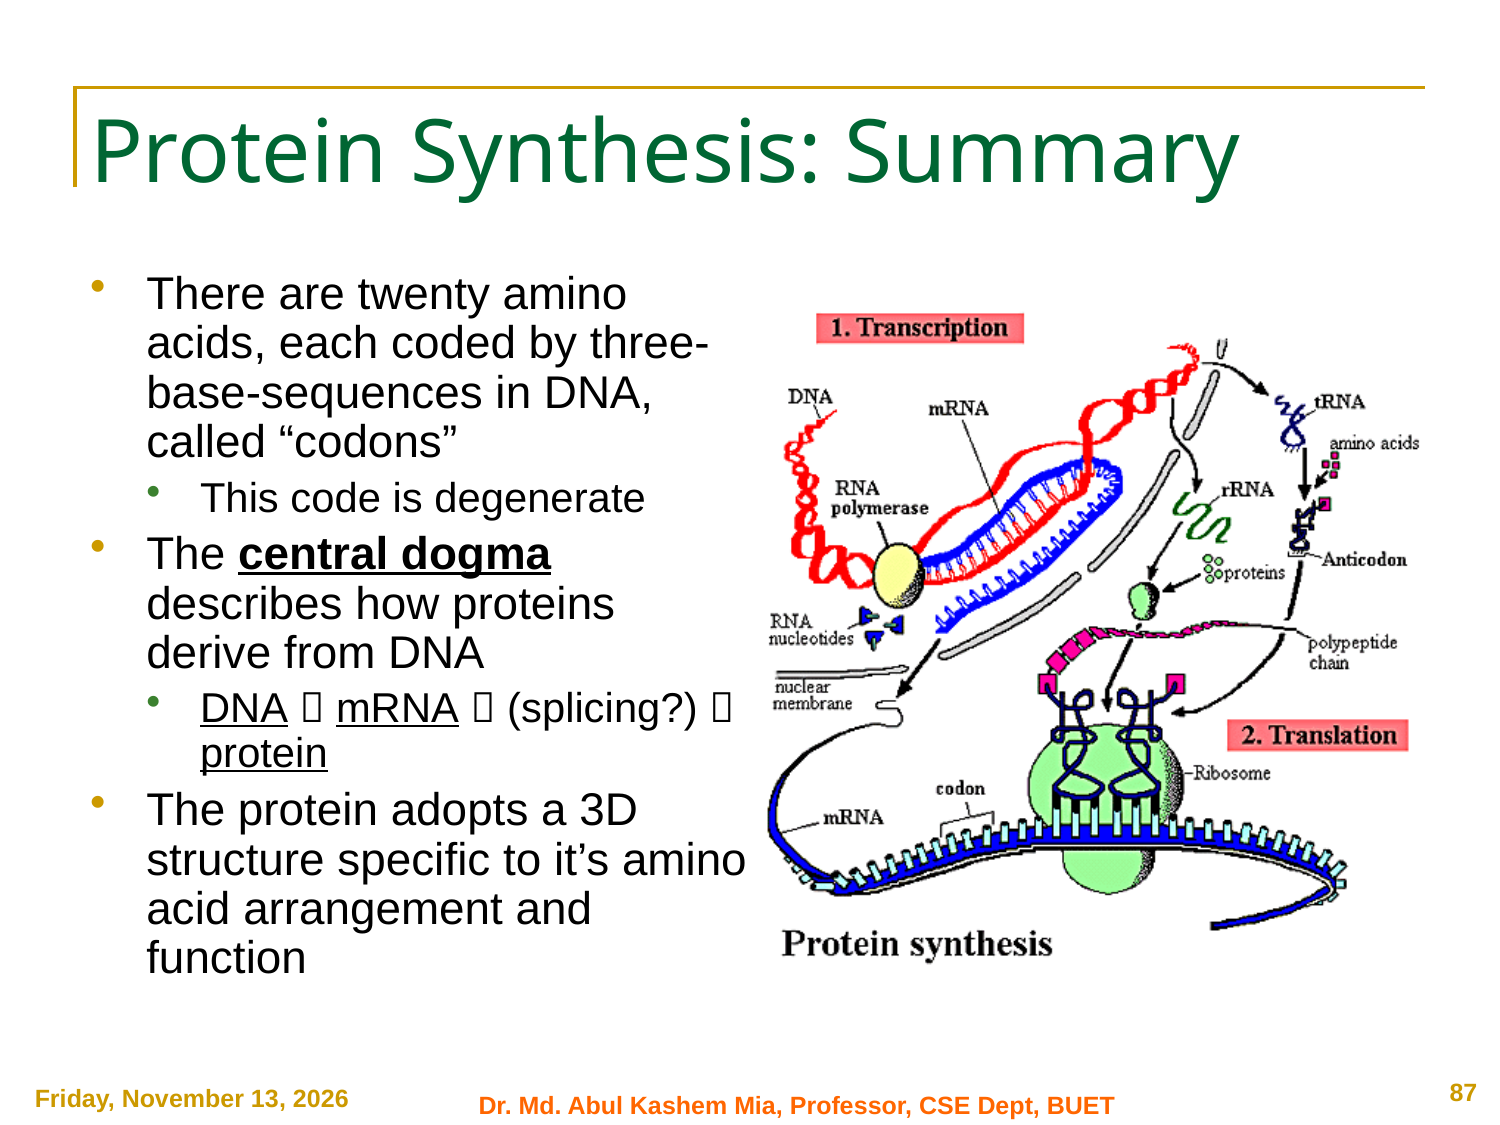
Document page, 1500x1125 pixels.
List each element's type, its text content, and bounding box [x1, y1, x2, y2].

list There are twenty amino acids, each coded by three- base-sequences in DNA, called “codons” This code is degenerate The central dogma describes how proteins derive from DNA DNA  mRNA  (splicing?)  protein The protein adopts a 3D structure specific to it’s amino acid arrangement and function [75, 262, 763, 1006]
title Protein Synthesis: Summary [75, 87, 1425, 233]
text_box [762, 293, 1426, 975]
